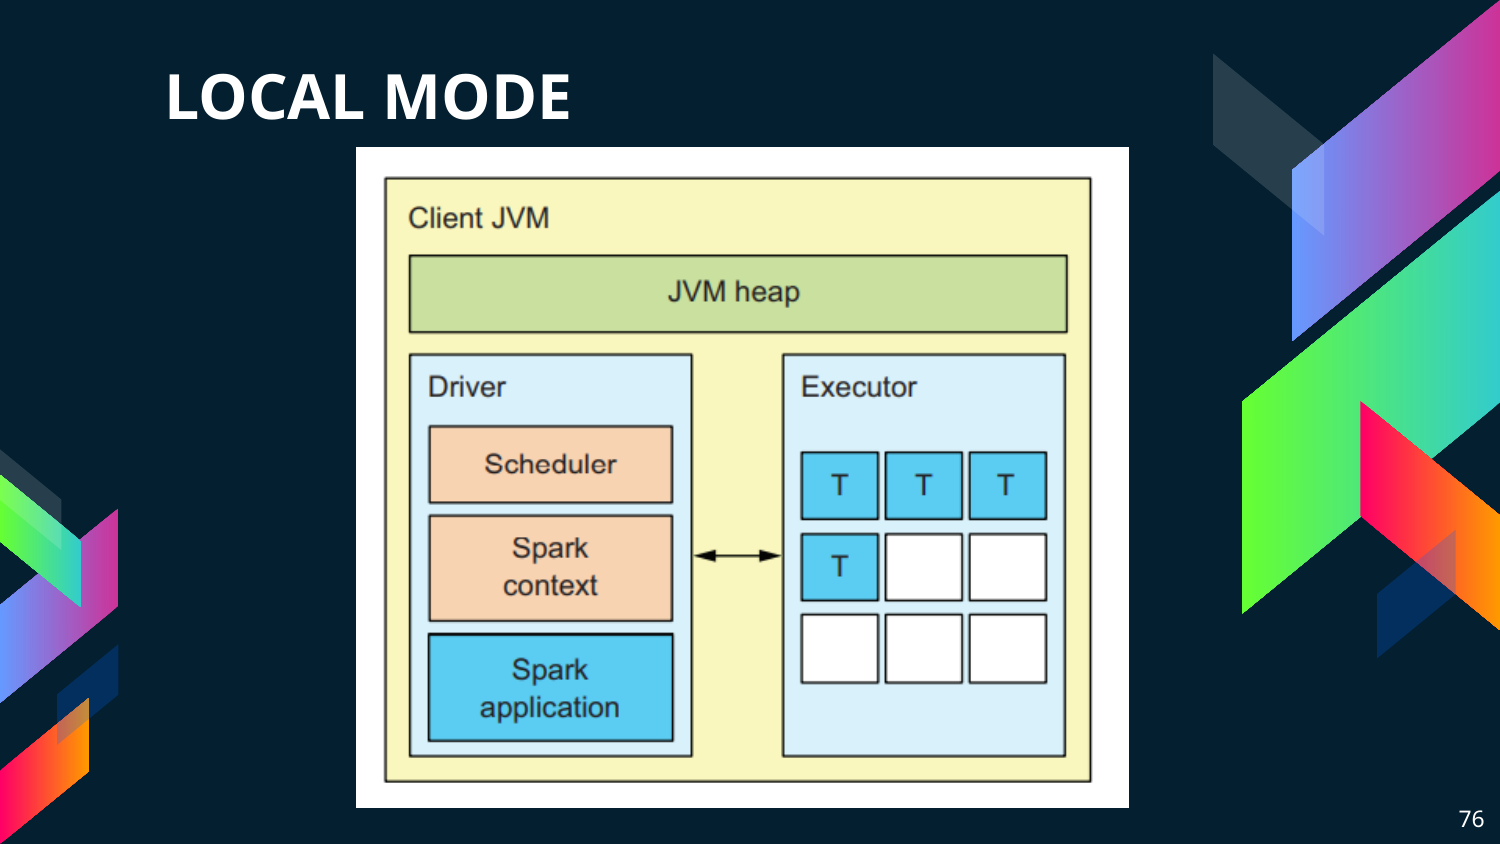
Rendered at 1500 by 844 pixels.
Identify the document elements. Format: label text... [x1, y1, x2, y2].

title LOCAL MODE [149, 42, 1129, 148]
picture [356, 146, 1130, 809]
slide_number 76 [1403, 789, 1500, 844]
